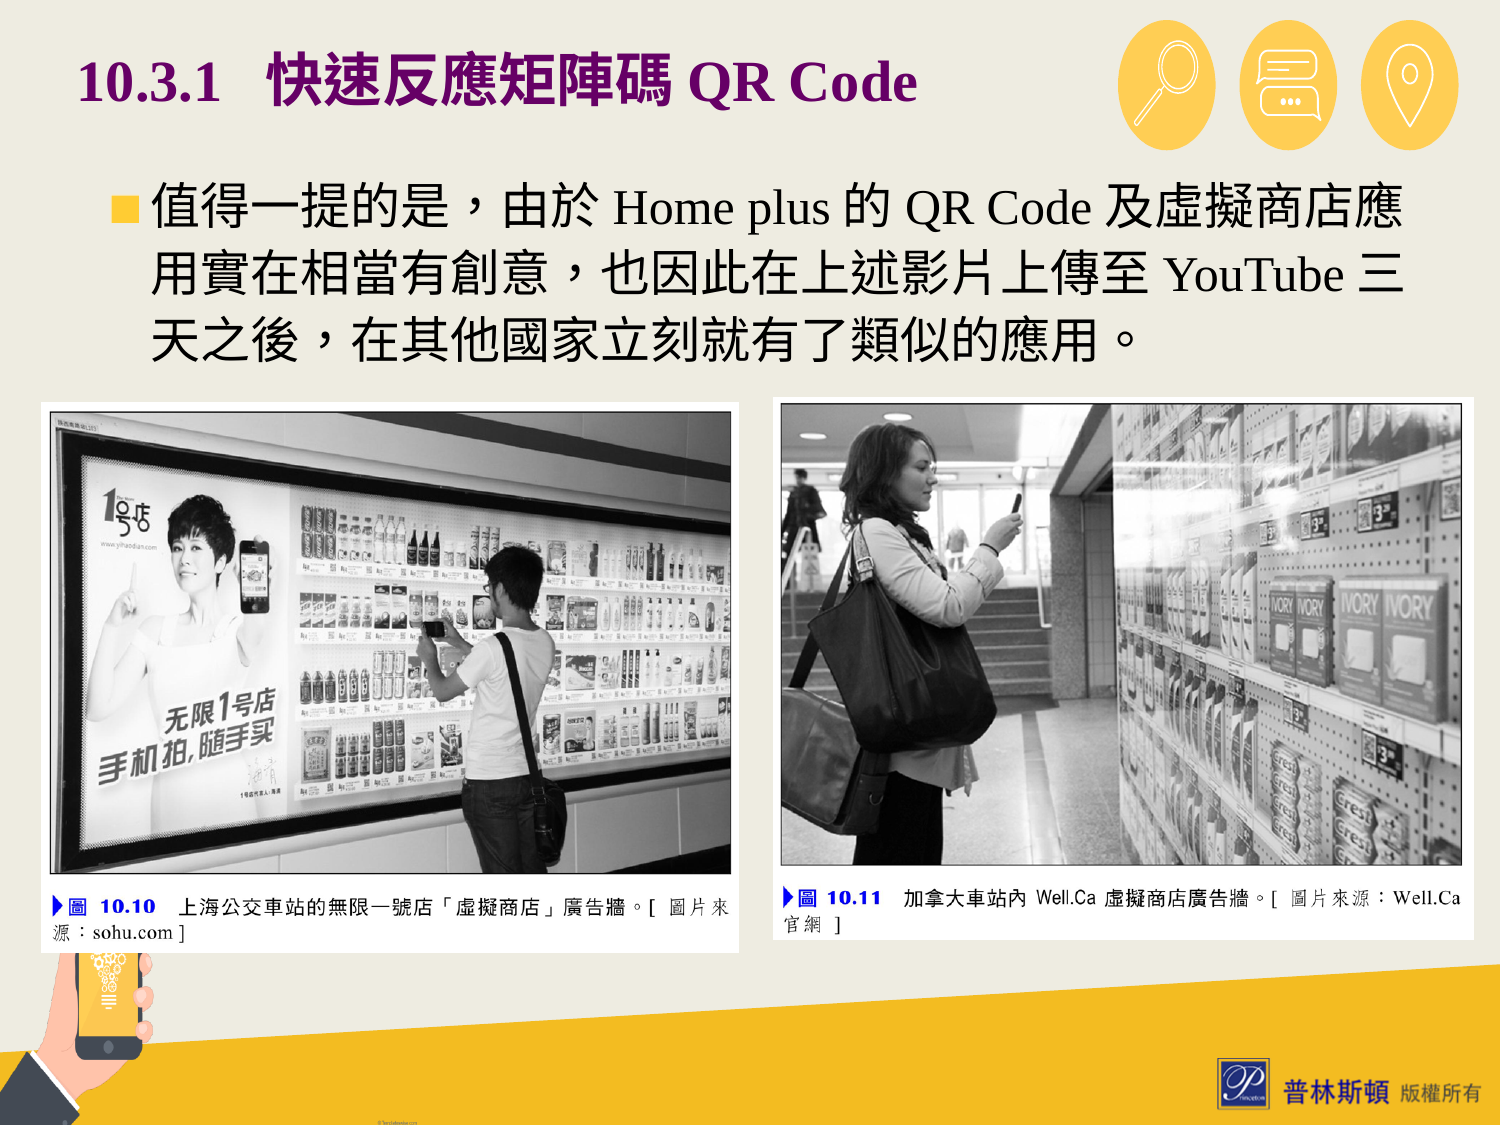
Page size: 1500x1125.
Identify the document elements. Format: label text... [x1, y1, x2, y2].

picture [0, 402, 739, 1125]
title 10.3.1 快速反應矩陣碼QR Code [76, 19, 1459, 114]
picture [1217, 1058, 1500, 1125]
picture [103, 187, 139, 223]
picture [773, 396, 1474, 940]
list 值得一提的是，由於Home plus的QR Code及虛擬商店應用實在相當有創意，也因此在上述影片上傳至YouTube三天之後，在其他國家立刻就有了類似的應用。 [76, 160, 1459, 1059]
